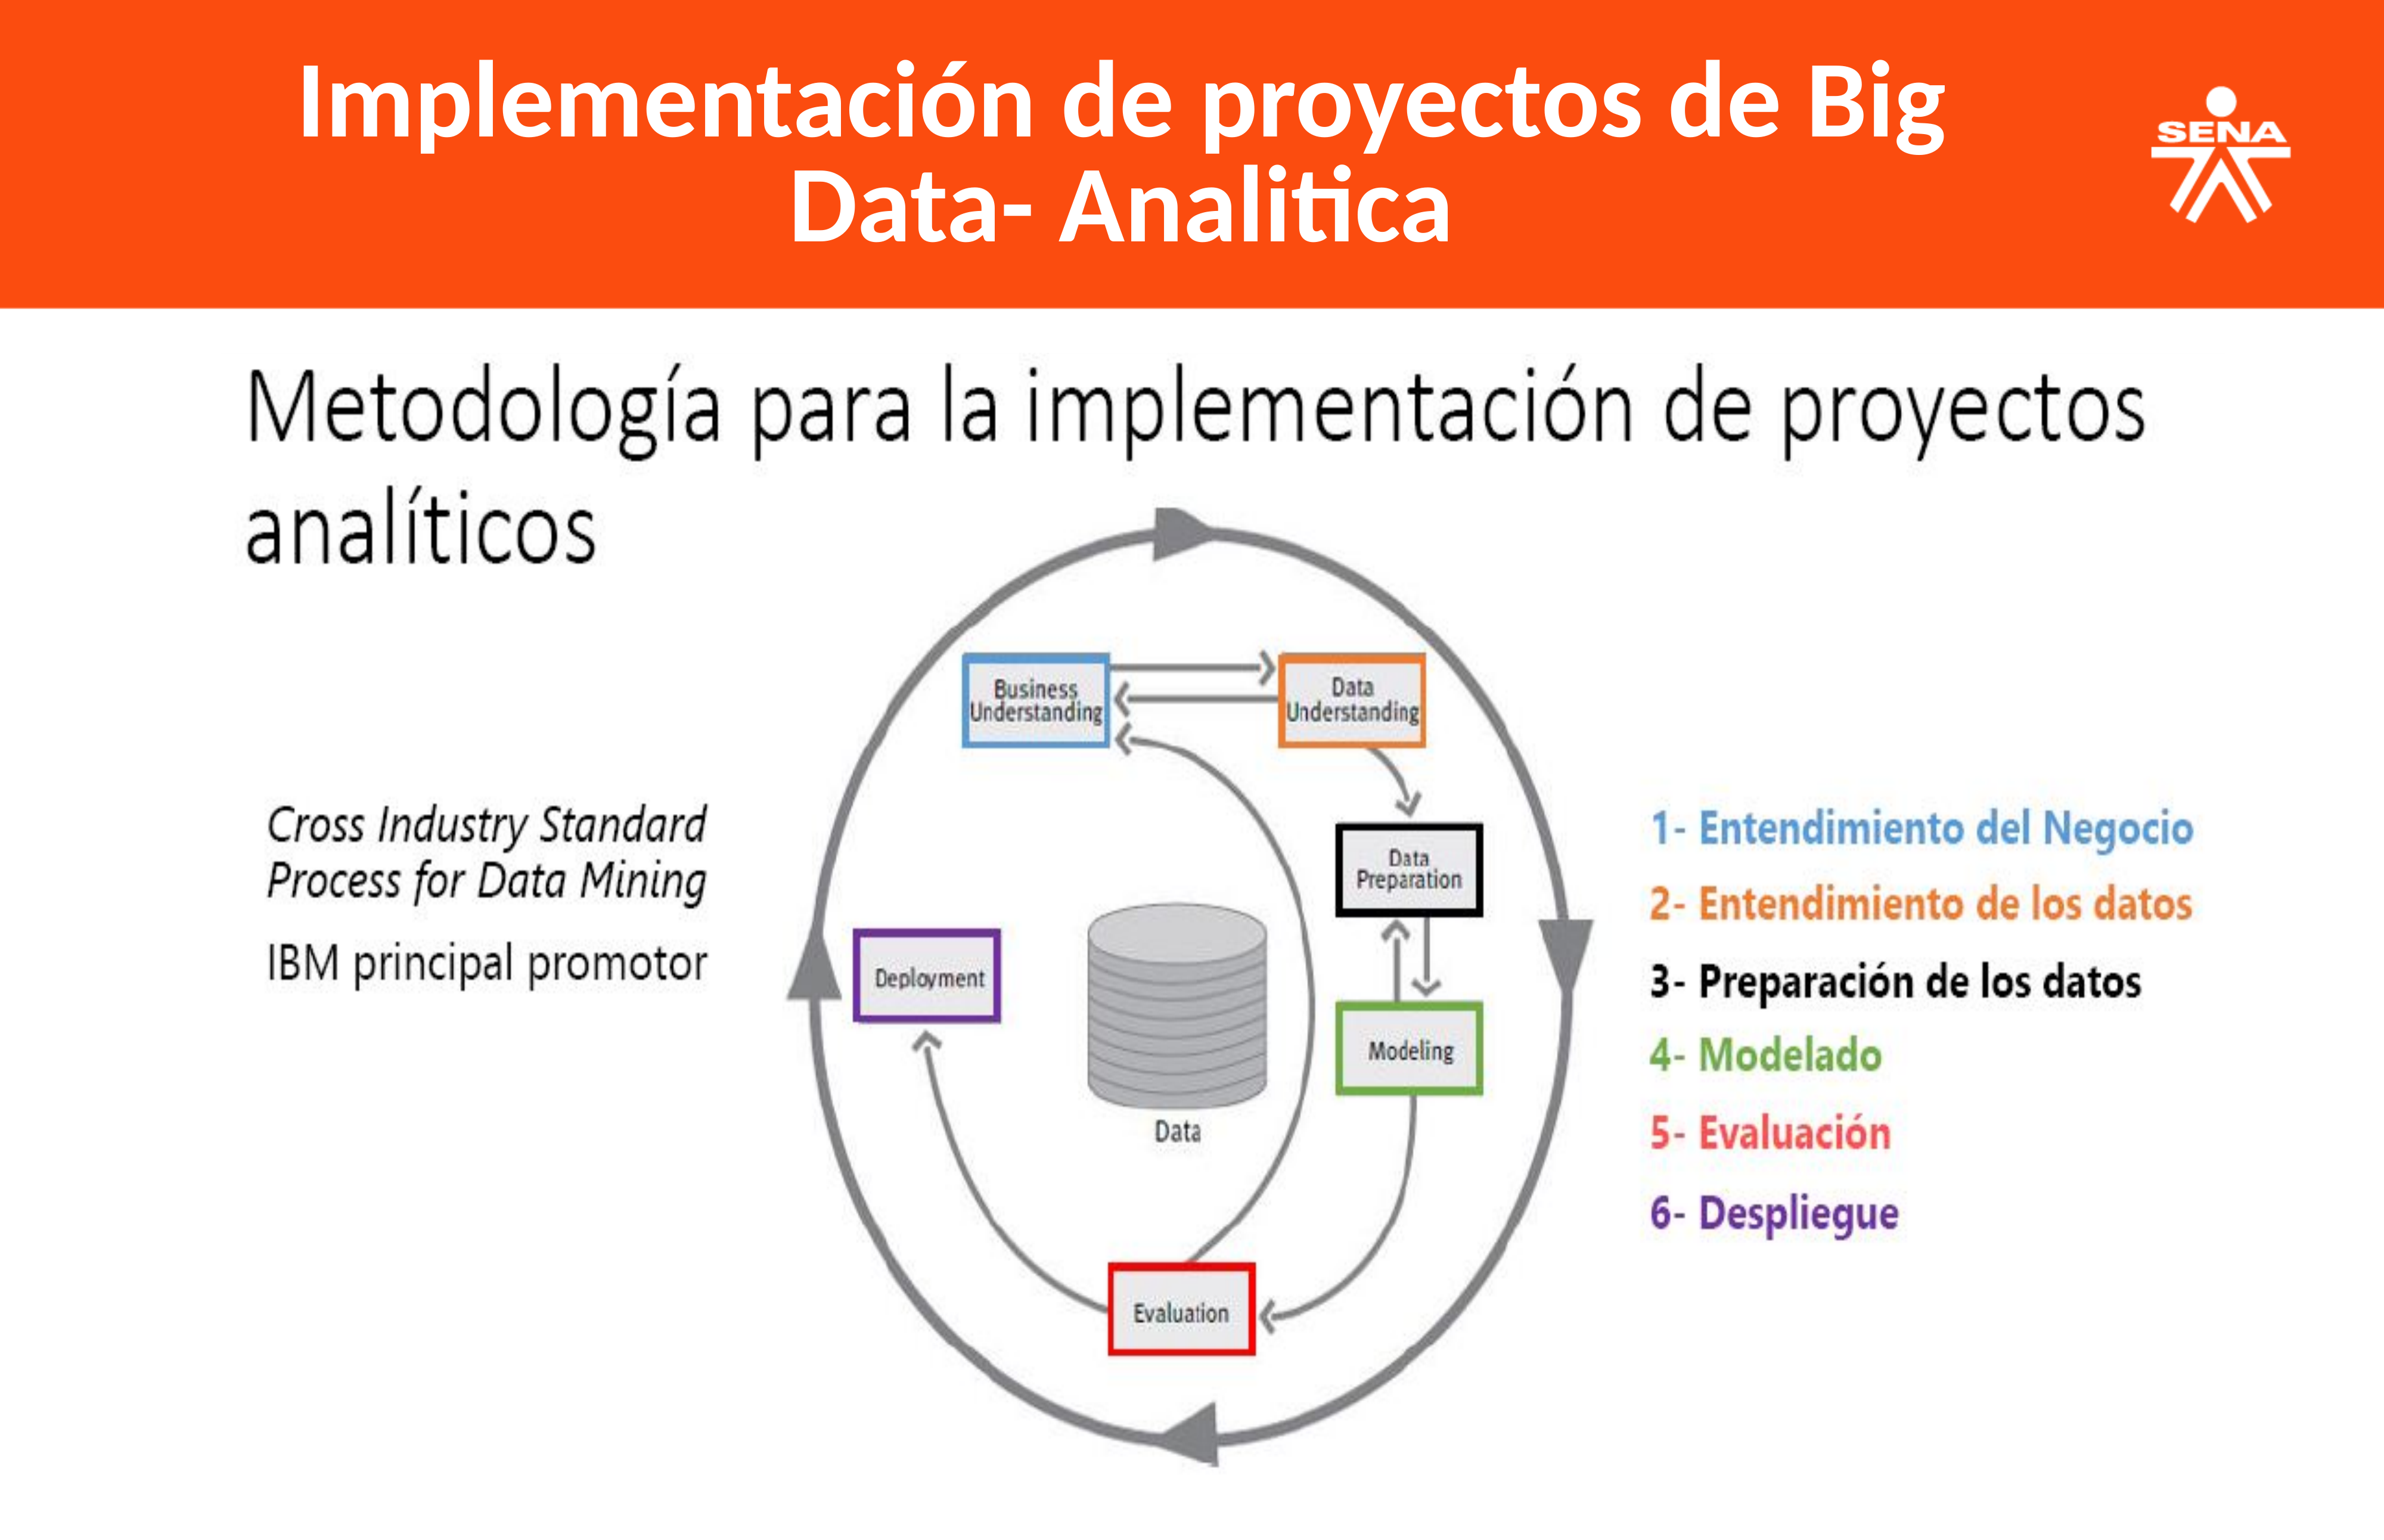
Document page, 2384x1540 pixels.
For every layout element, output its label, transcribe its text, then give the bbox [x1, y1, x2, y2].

picture [0, 0, 2384, 1540]
text_box Implementación de proyectos de Big Data- Analitica [160, 45, 2083, 269]
